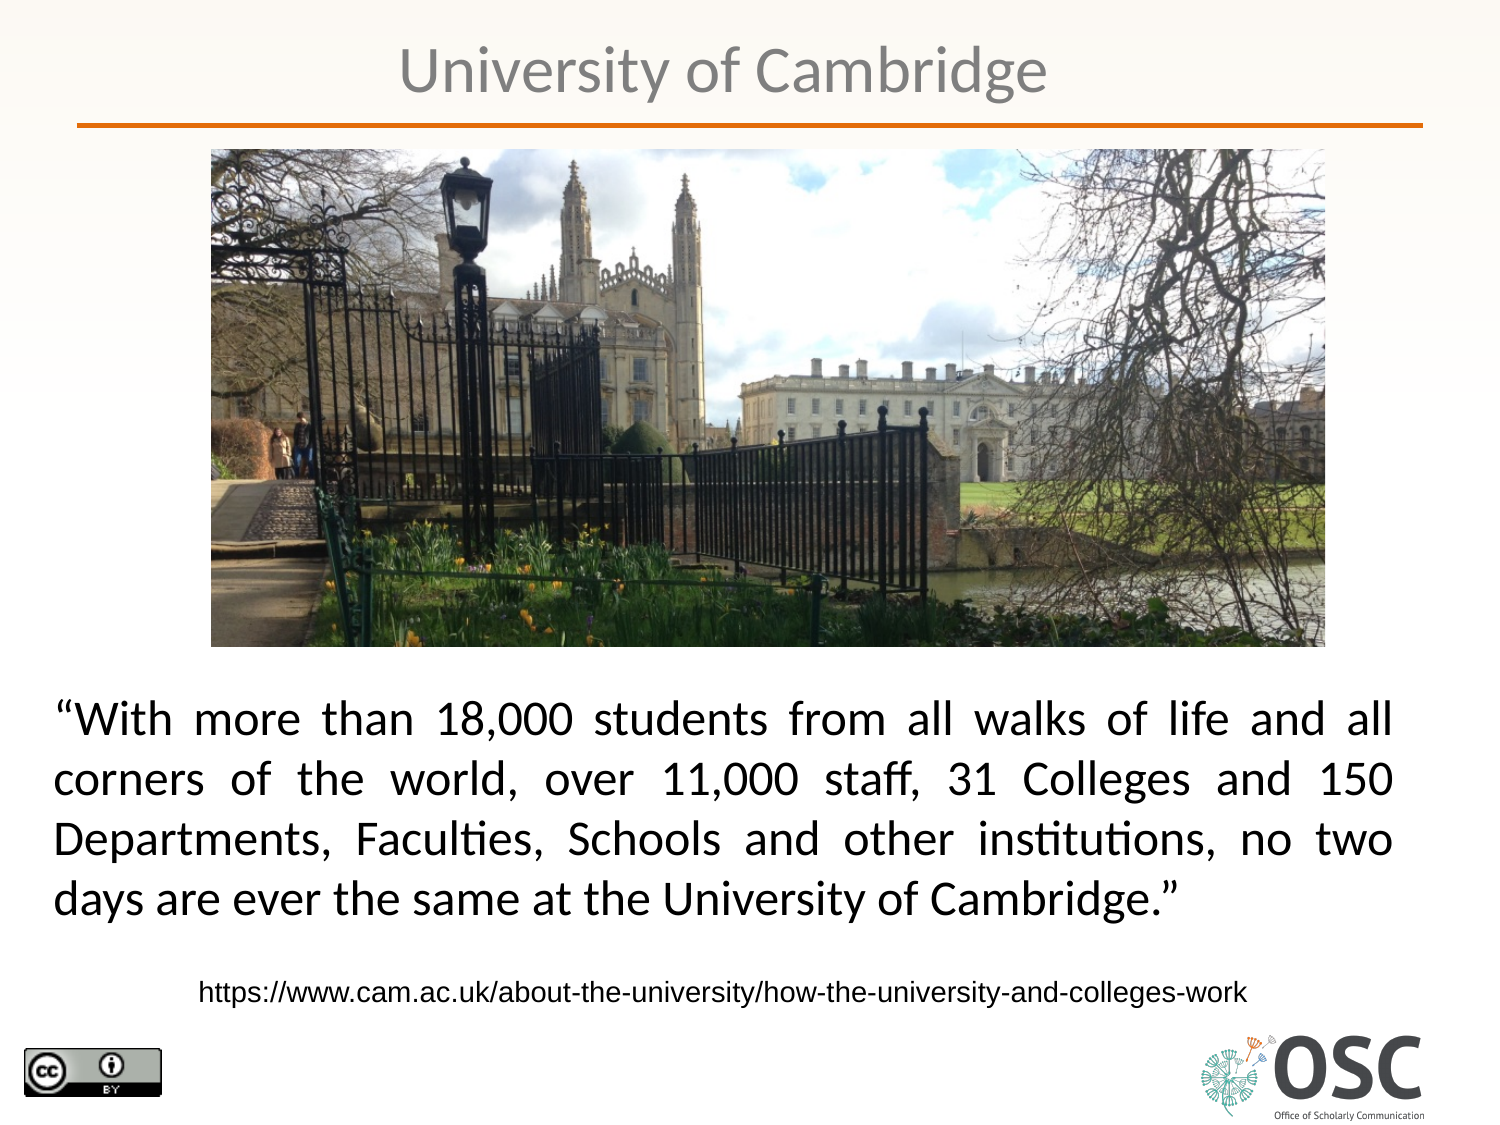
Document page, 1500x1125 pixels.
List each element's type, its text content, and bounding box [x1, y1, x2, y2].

picture [24, 1048, 162, 1097]
picture [1201, 1035, 1424, 1121]
picture [210, 149, 1326, 647]
text_box https://www.cam.ac.uk/about-the-university/how-the-university-and-colleges-work [183, 966, 1265, 1016]
text_box “With more than 18,000 students from all walks of life and all corners of the world, over 11,000 staff, 31 Colleges and 150 Departments, Faculties, Schools and other institutions, no two days are ever the same at the University of Cambridge.” [38, 677, 1410, 933]
title University of Cambridge [75, 2, 1373, 130]
